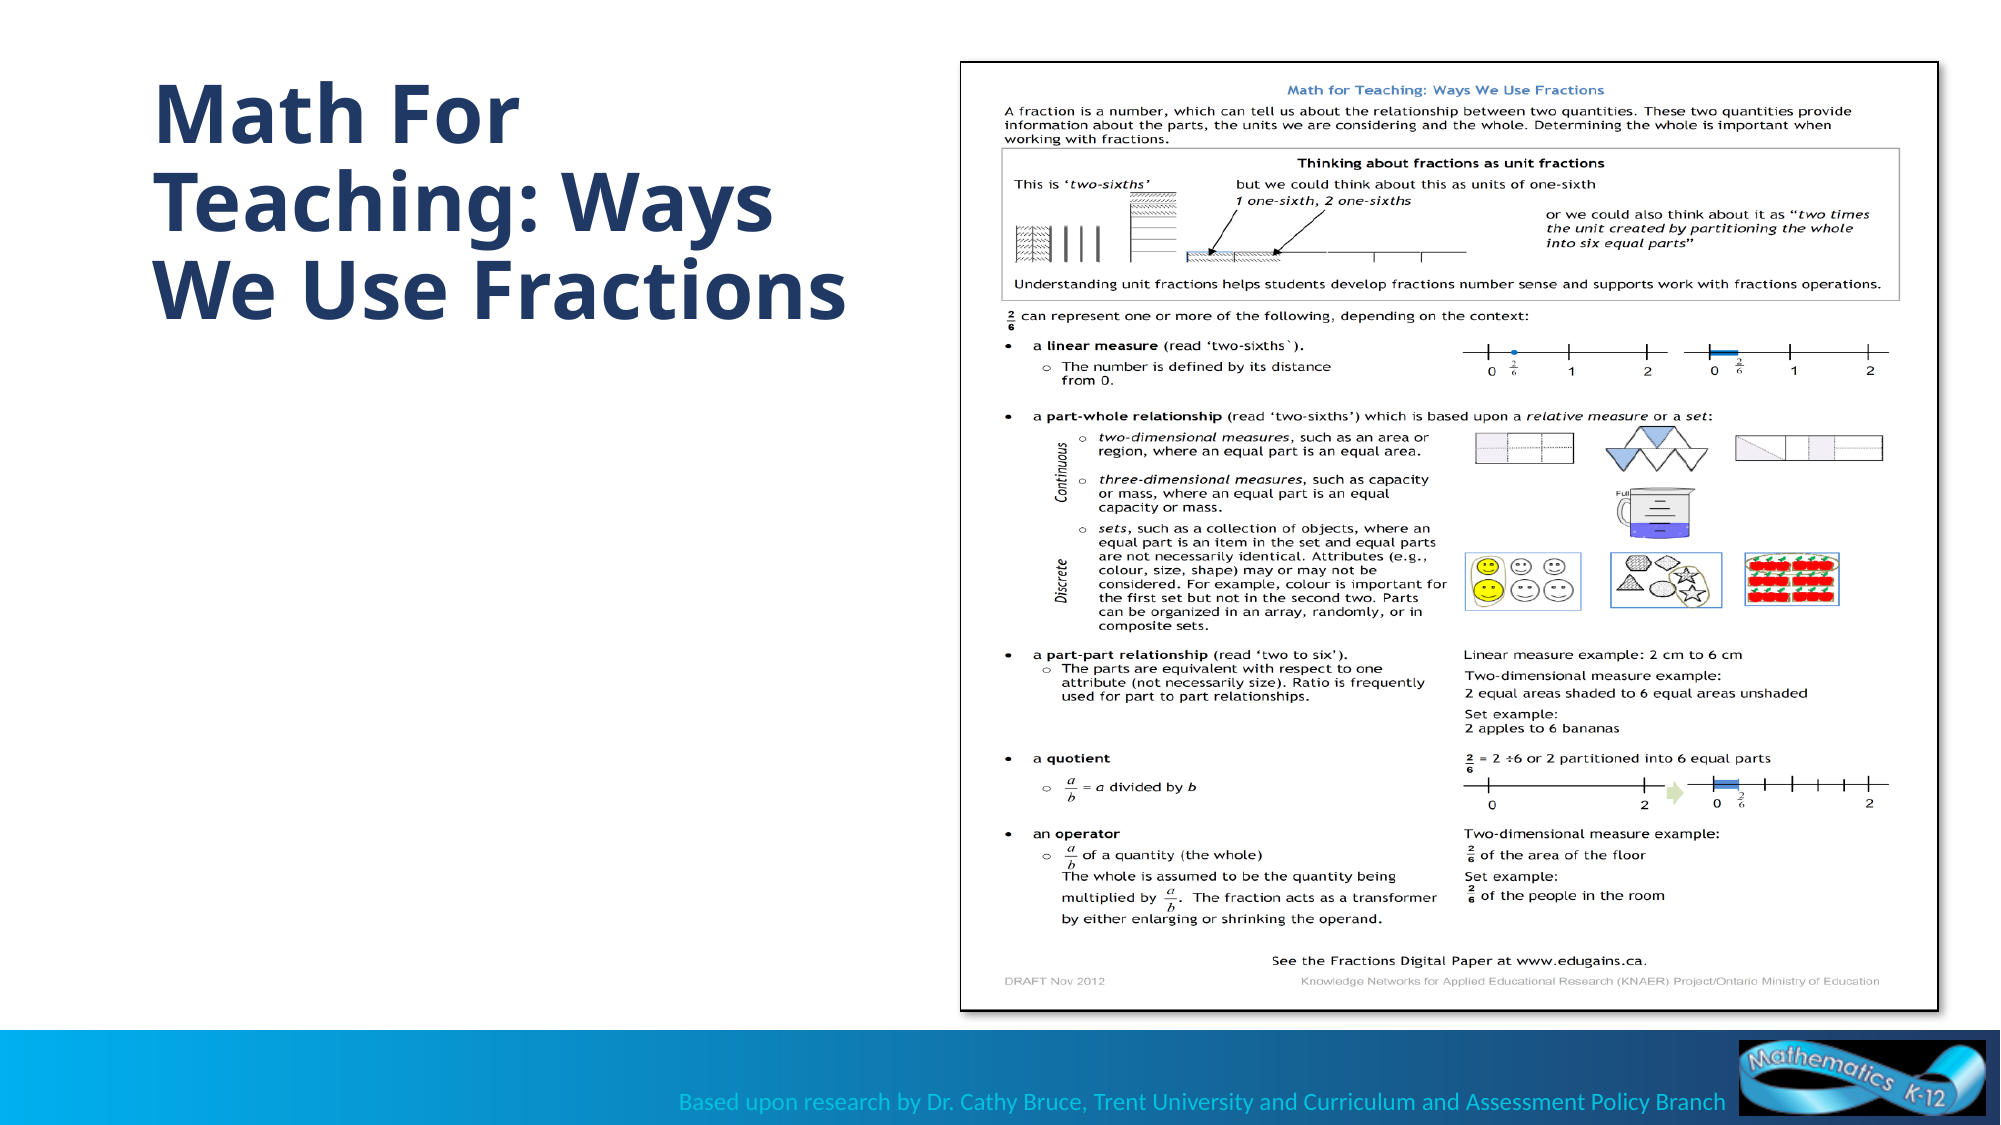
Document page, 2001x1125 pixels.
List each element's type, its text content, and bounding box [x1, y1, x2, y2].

picture [1739, 1040, 1986, 1116]
title Math For Teaching: Ways We Use Fractions [137, 62, 915, 348]
picture [961, 62, 1938, 1011]
